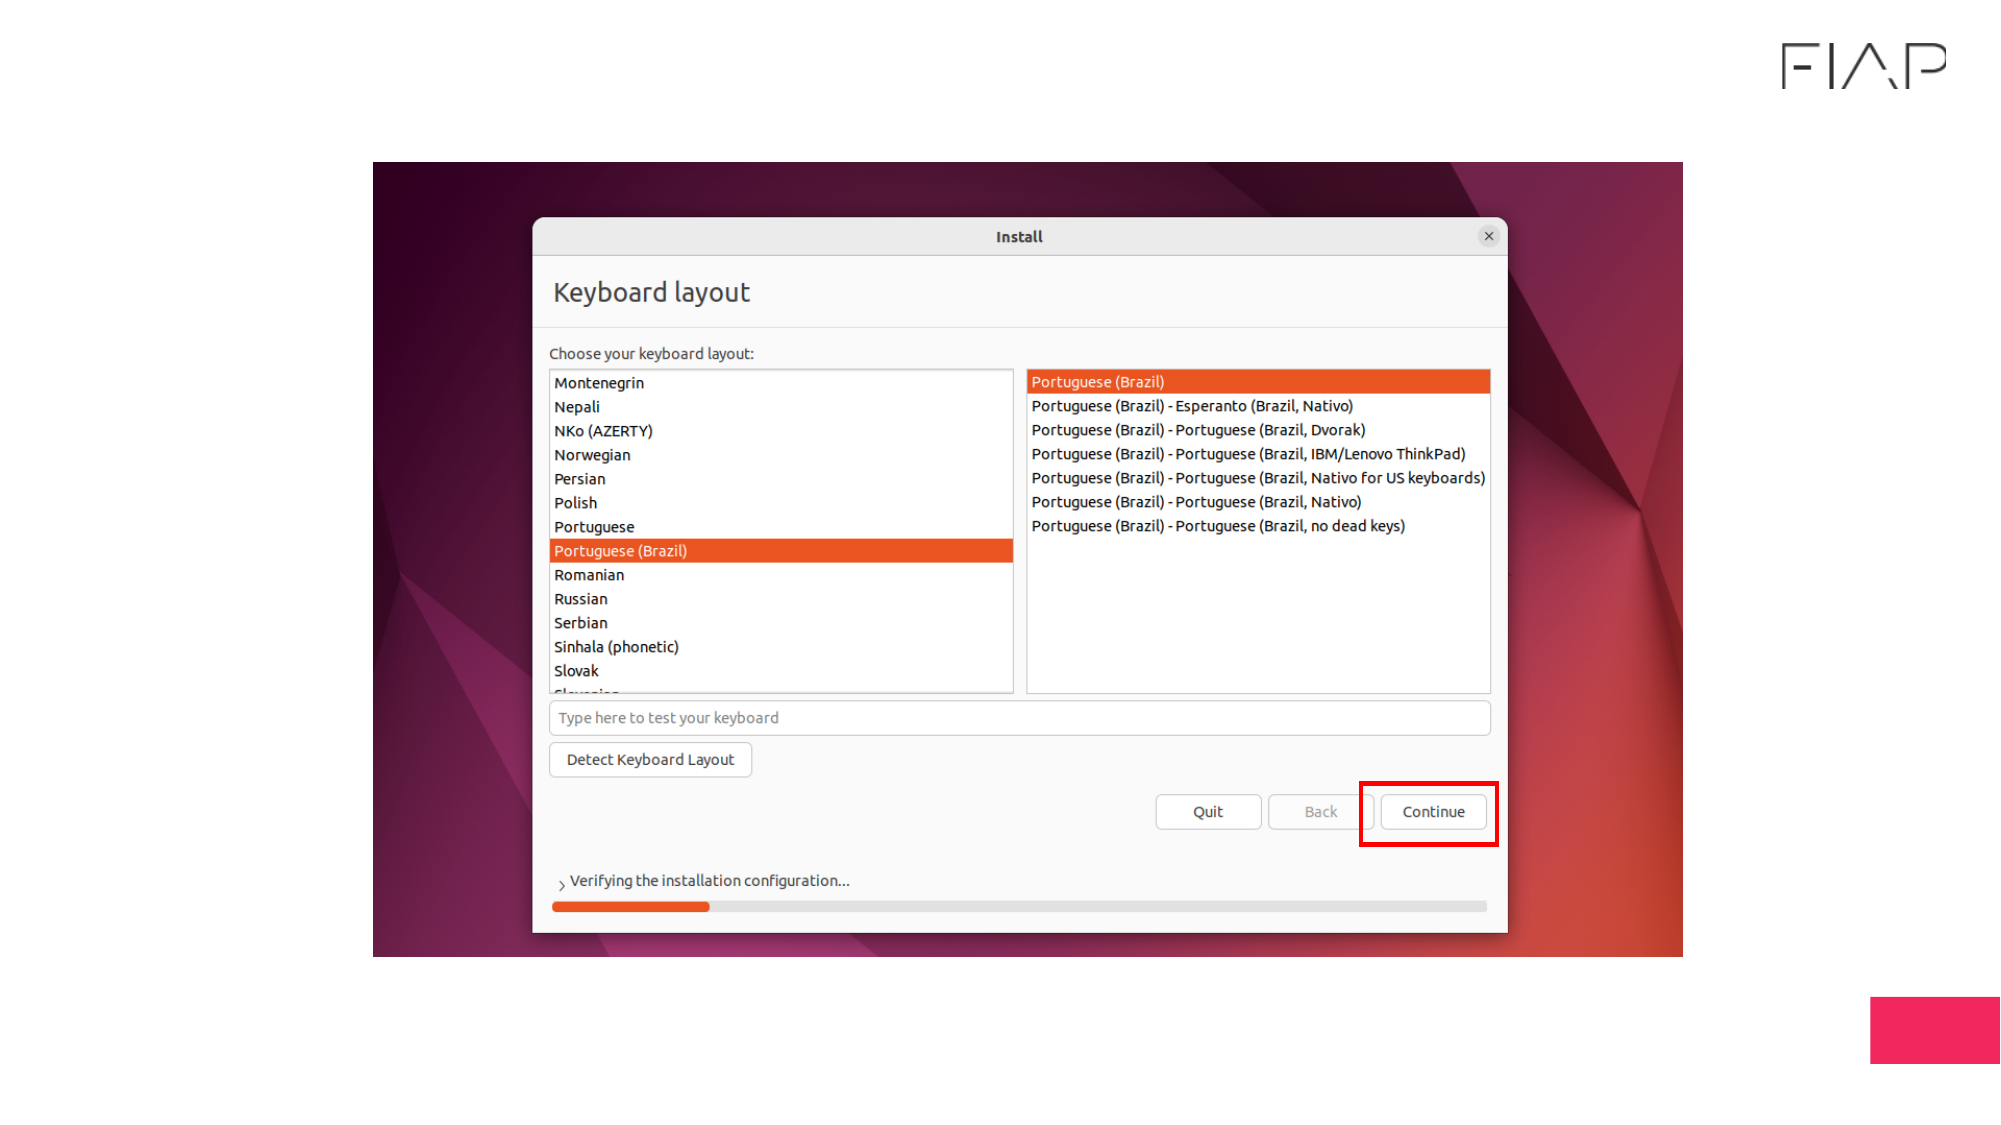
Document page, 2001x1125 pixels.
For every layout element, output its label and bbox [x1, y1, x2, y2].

picture [1782, 43, 1946, 89]
picture [373, 162, 1683, 957]
text_box [1870, 996, 2000, 1065]
